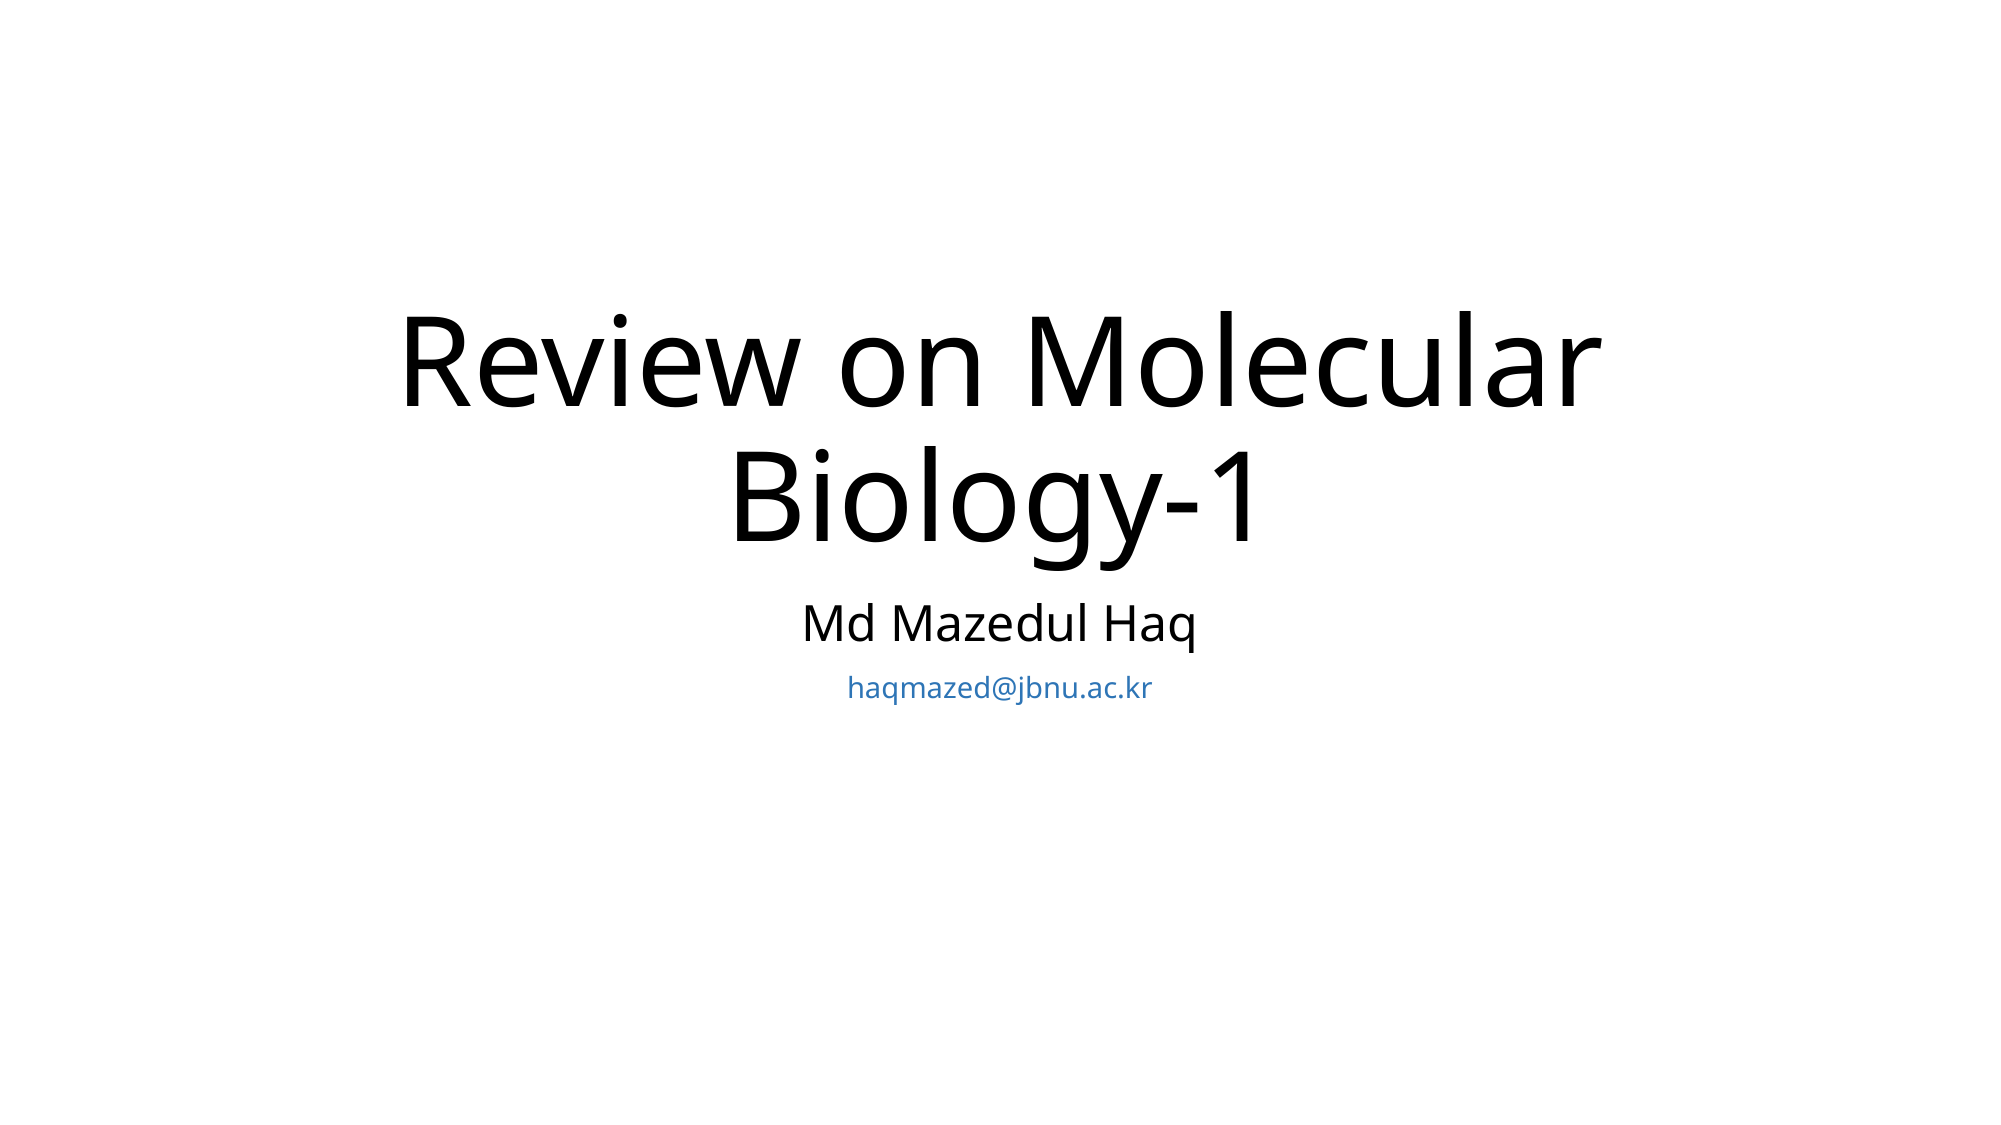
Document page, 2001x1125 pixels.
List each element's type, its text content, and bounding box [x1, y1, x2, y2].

title Review on Molecular Biology-1 [249, 184, 1750, 576]
subtitle Md Mazedul Haq haqmazed@jbnu.ac.kr [249, 590, 1750, 863]
